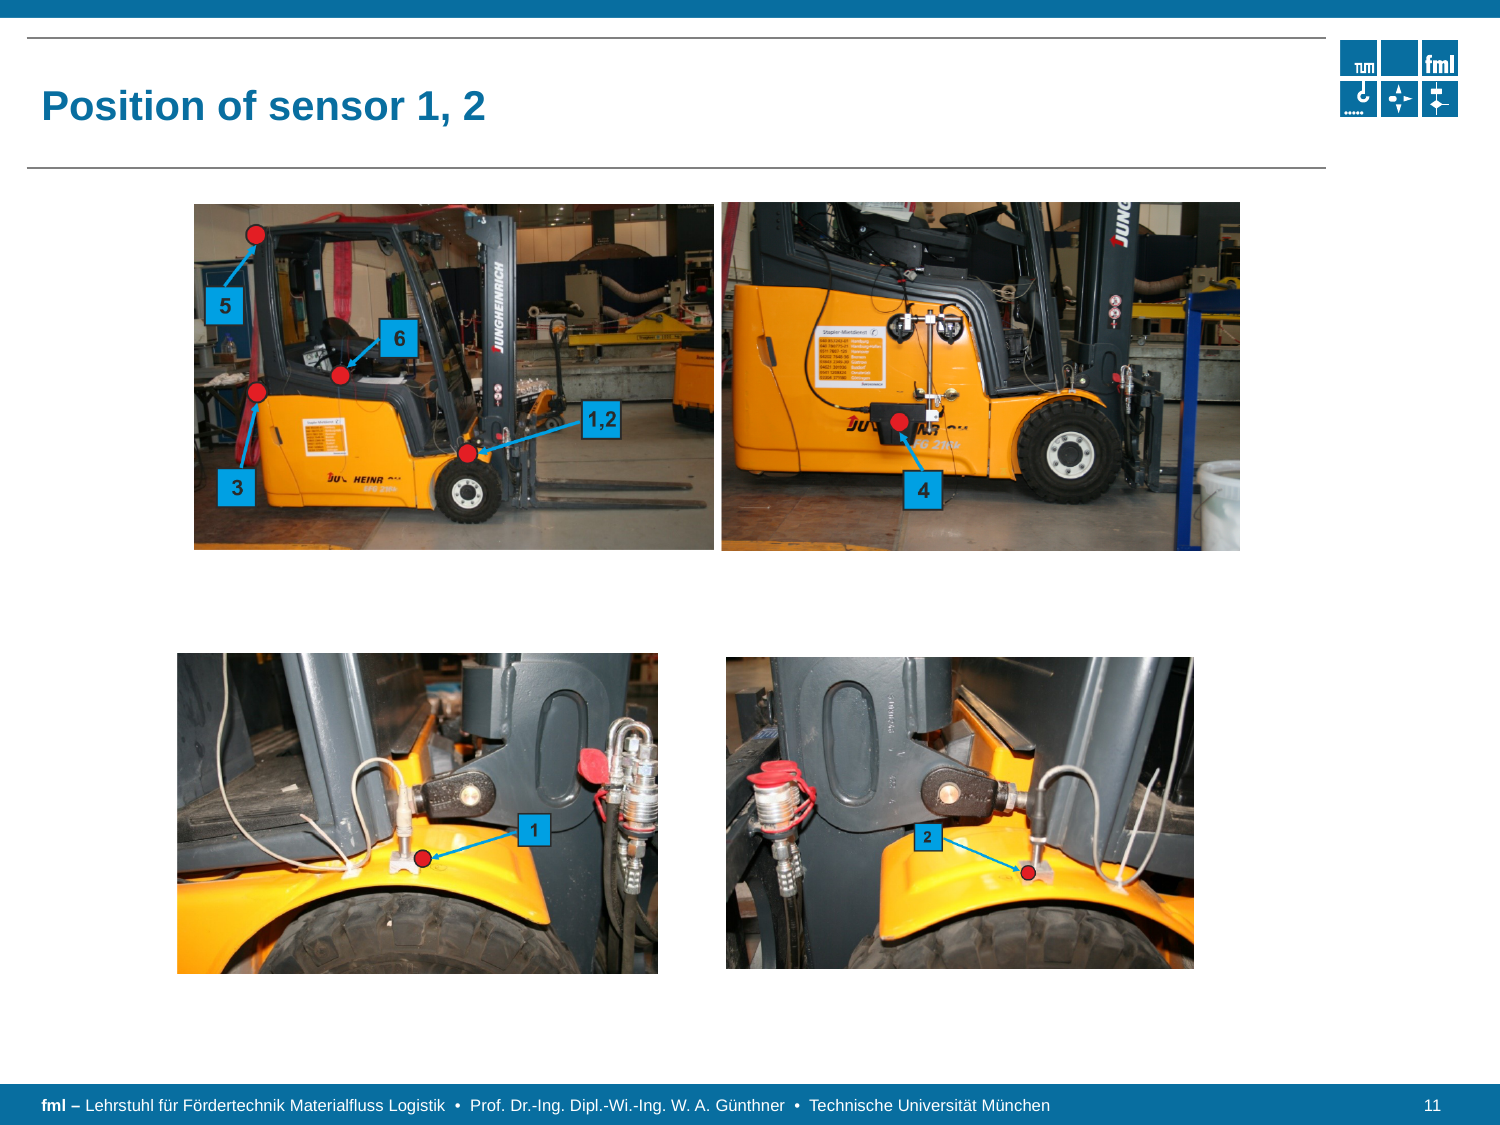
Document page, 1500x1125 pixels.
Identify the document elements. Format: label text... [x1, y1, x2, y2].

picture [177, 653, 658, 974]
picture [726, 657, 1194, 969]
title Position of sensor 1, 2 [41, 38, 1319, 169]
picture [194, 202, 1240, 552]
